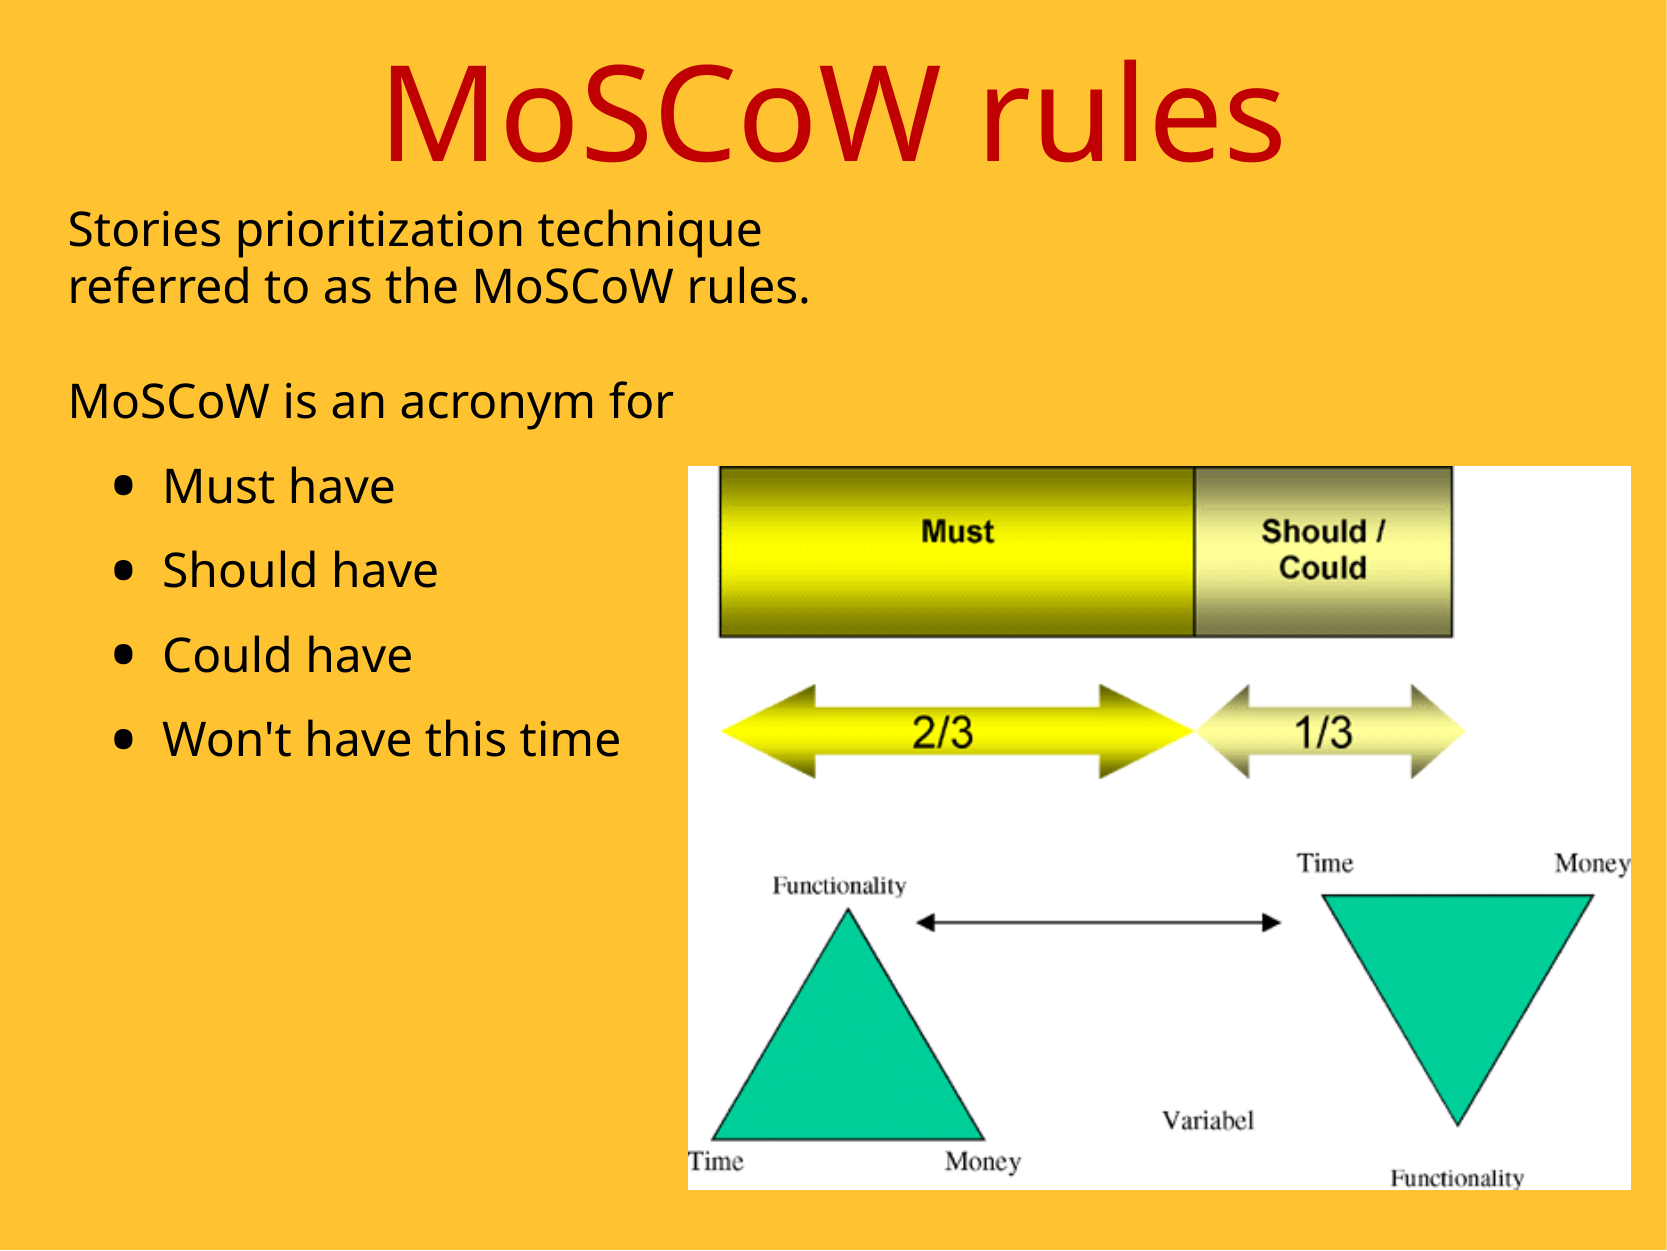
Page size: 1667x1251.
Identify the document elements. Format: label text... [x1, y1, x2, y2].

picture [688, 466, 1631, 1190]
list Stories prioritization technique referred to as the MoSCoW rules. MoSCoW is an acronym for Must have Should have Could have Won't have this time [37, 198, 886, 757]
title MoSCoW rules [83, 28, 1584, 212]
